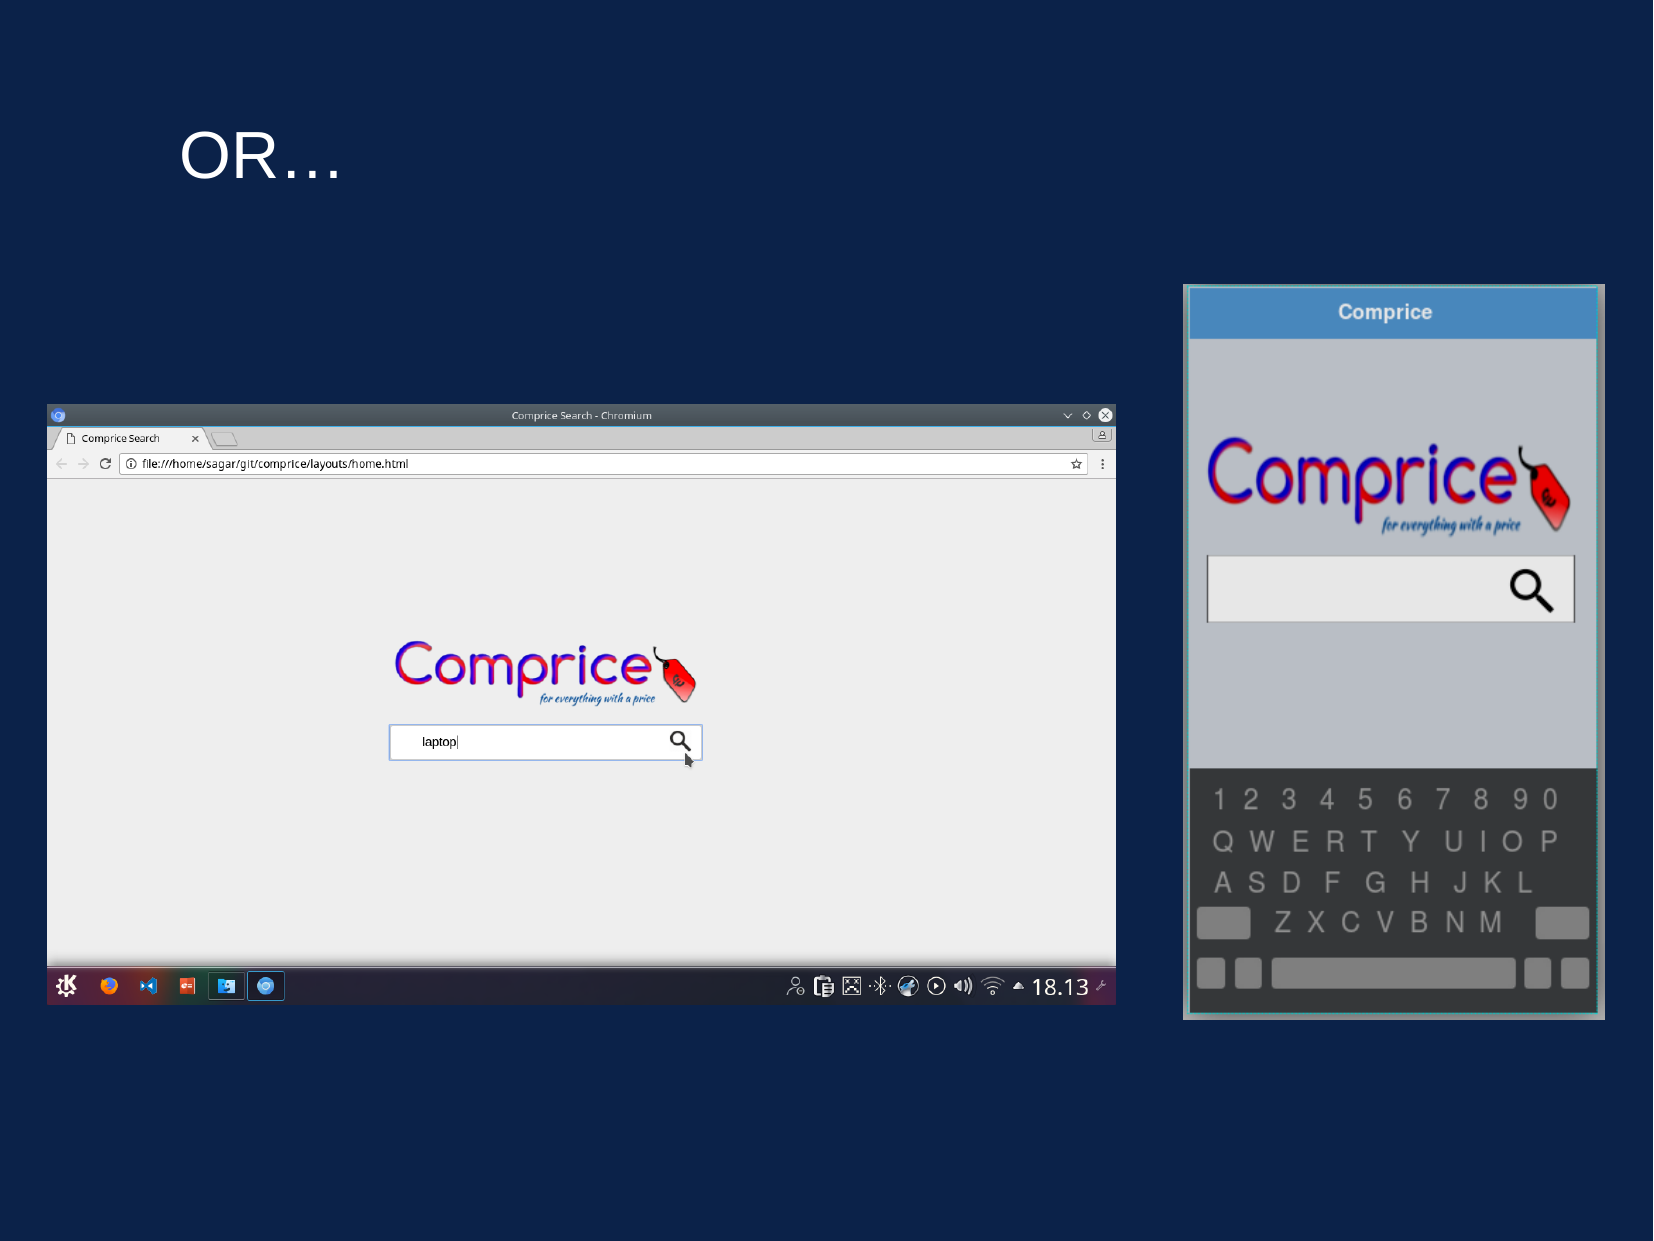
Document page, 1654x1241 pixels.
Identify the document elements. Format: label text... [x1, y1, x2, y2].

picture [47, 404, 1116, 1006]
picture [1182, 284, 1606, 1021]
text_box OR… [164, 105, 510, 270]
